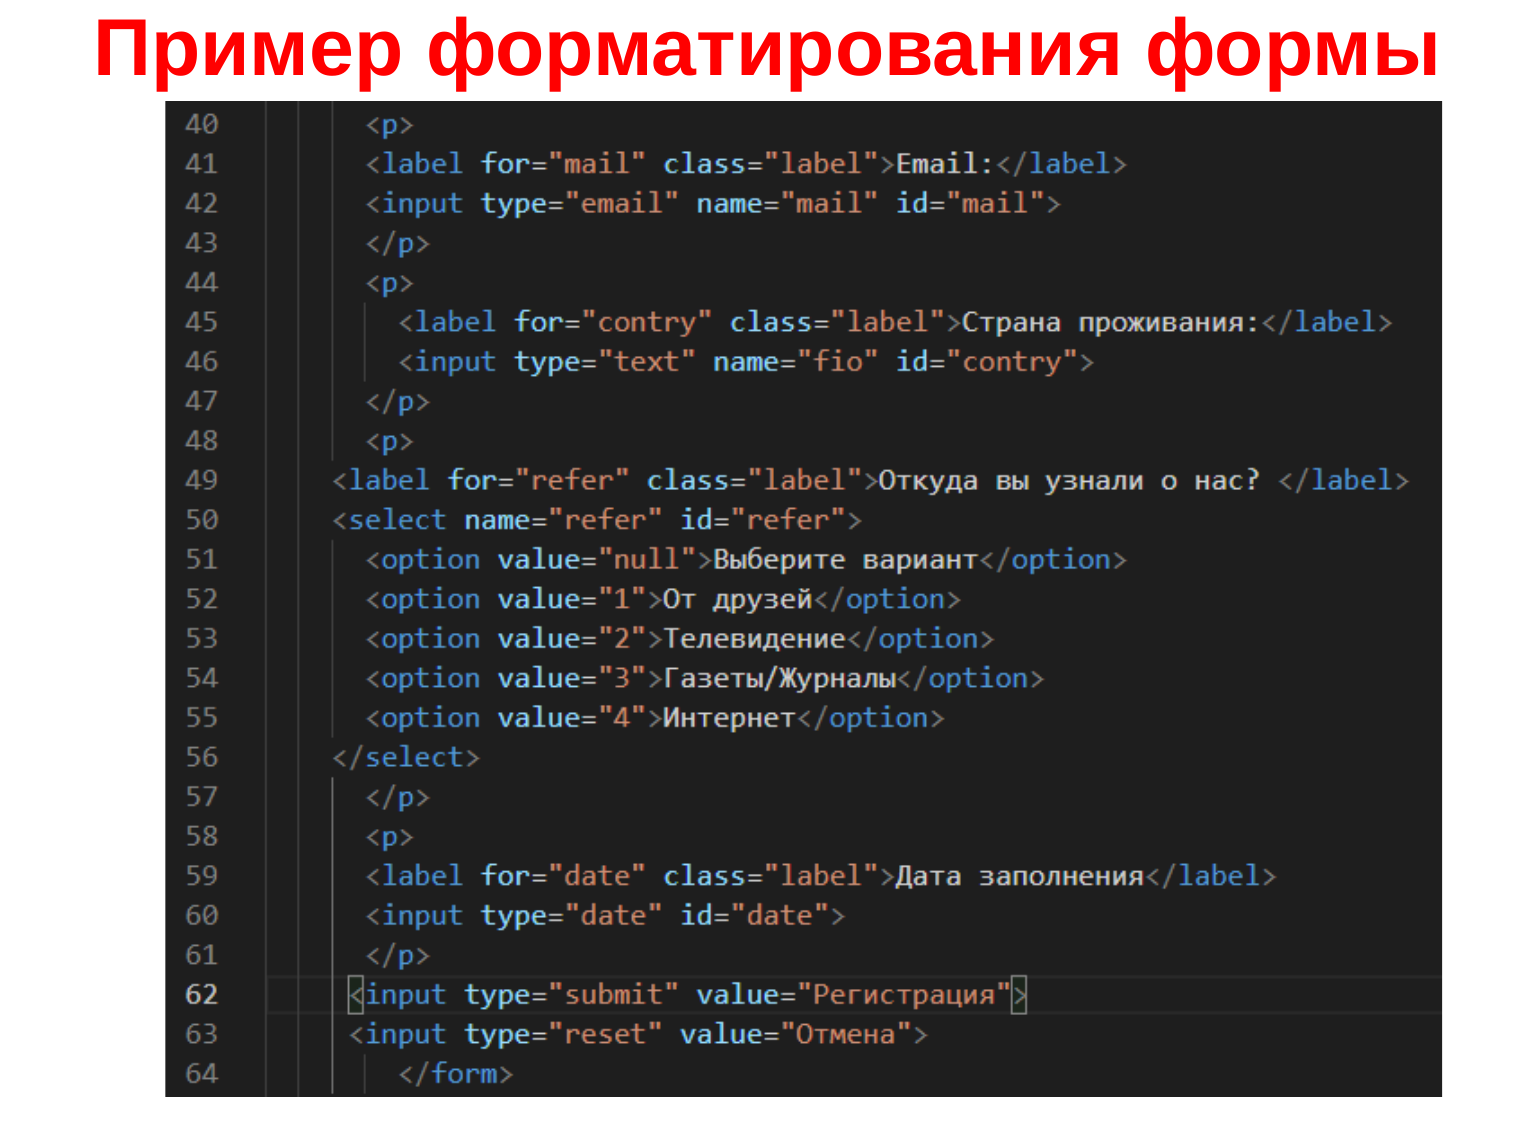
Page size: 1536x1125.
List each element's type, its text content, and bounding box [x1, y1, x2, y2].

picture [165, 101, 1443, 1098]
text_box Пример форматирования формы [23, 0, 1512, 138]
